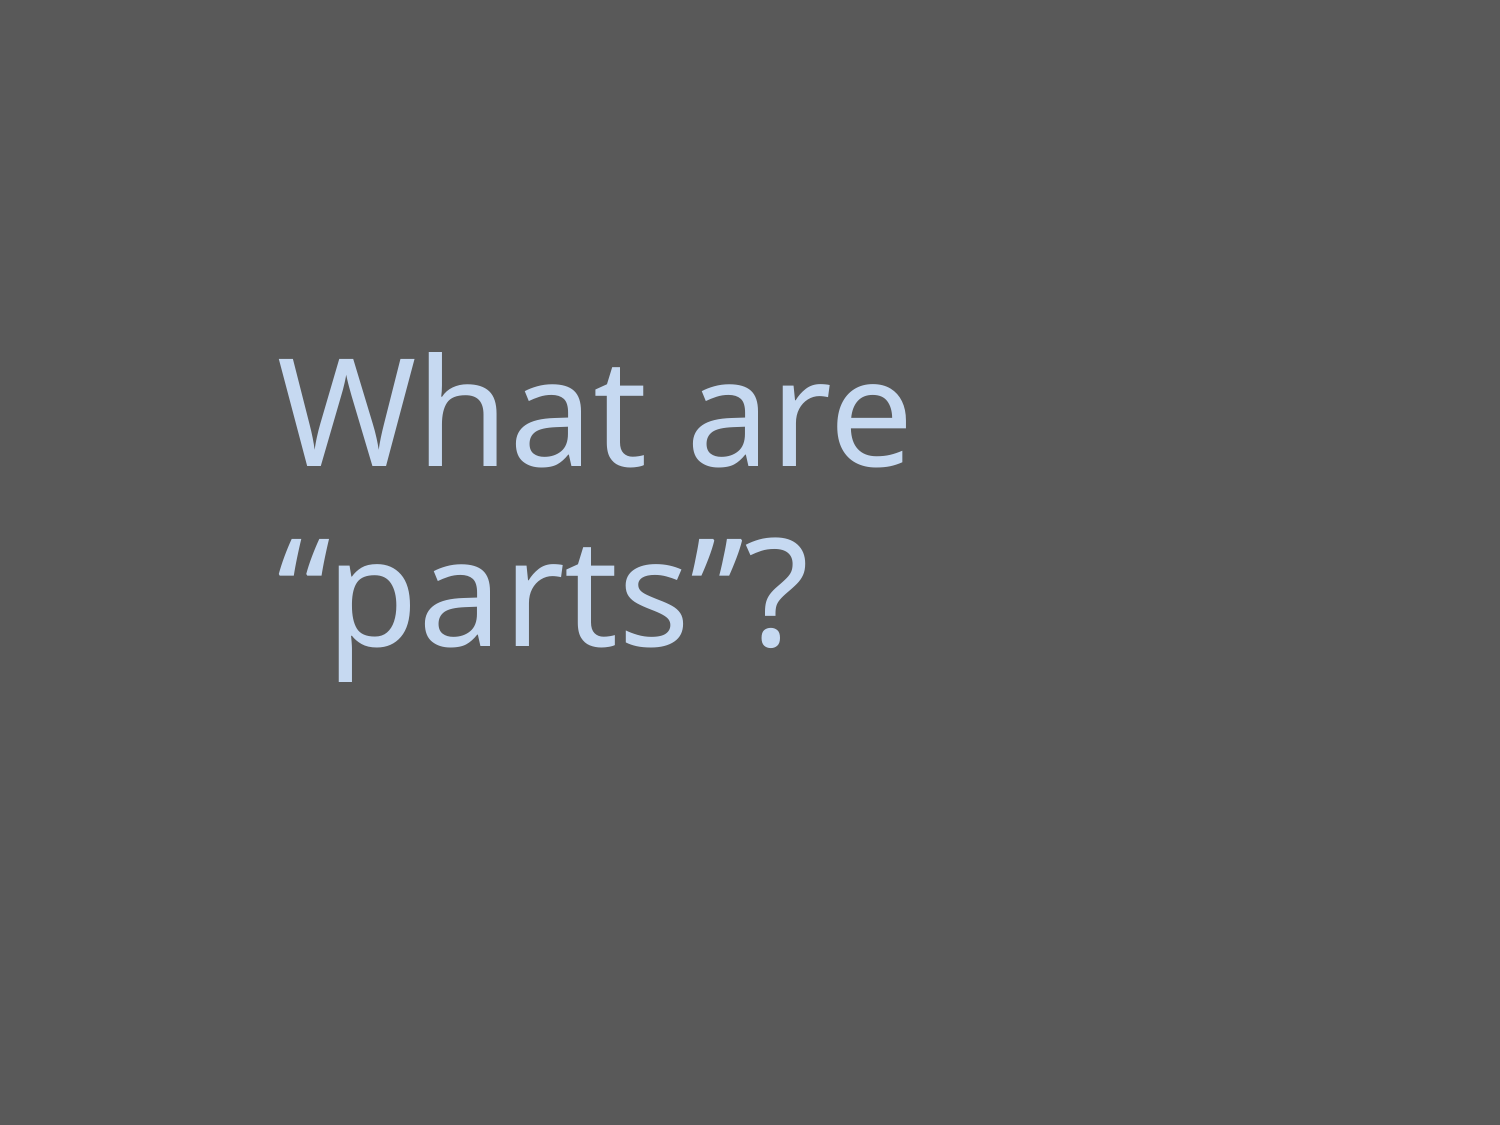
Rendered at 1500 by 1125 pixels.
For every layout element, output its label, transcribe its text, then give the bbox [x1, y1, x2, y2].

text_box What are “parts”? [262, 308, 1238, 684]
